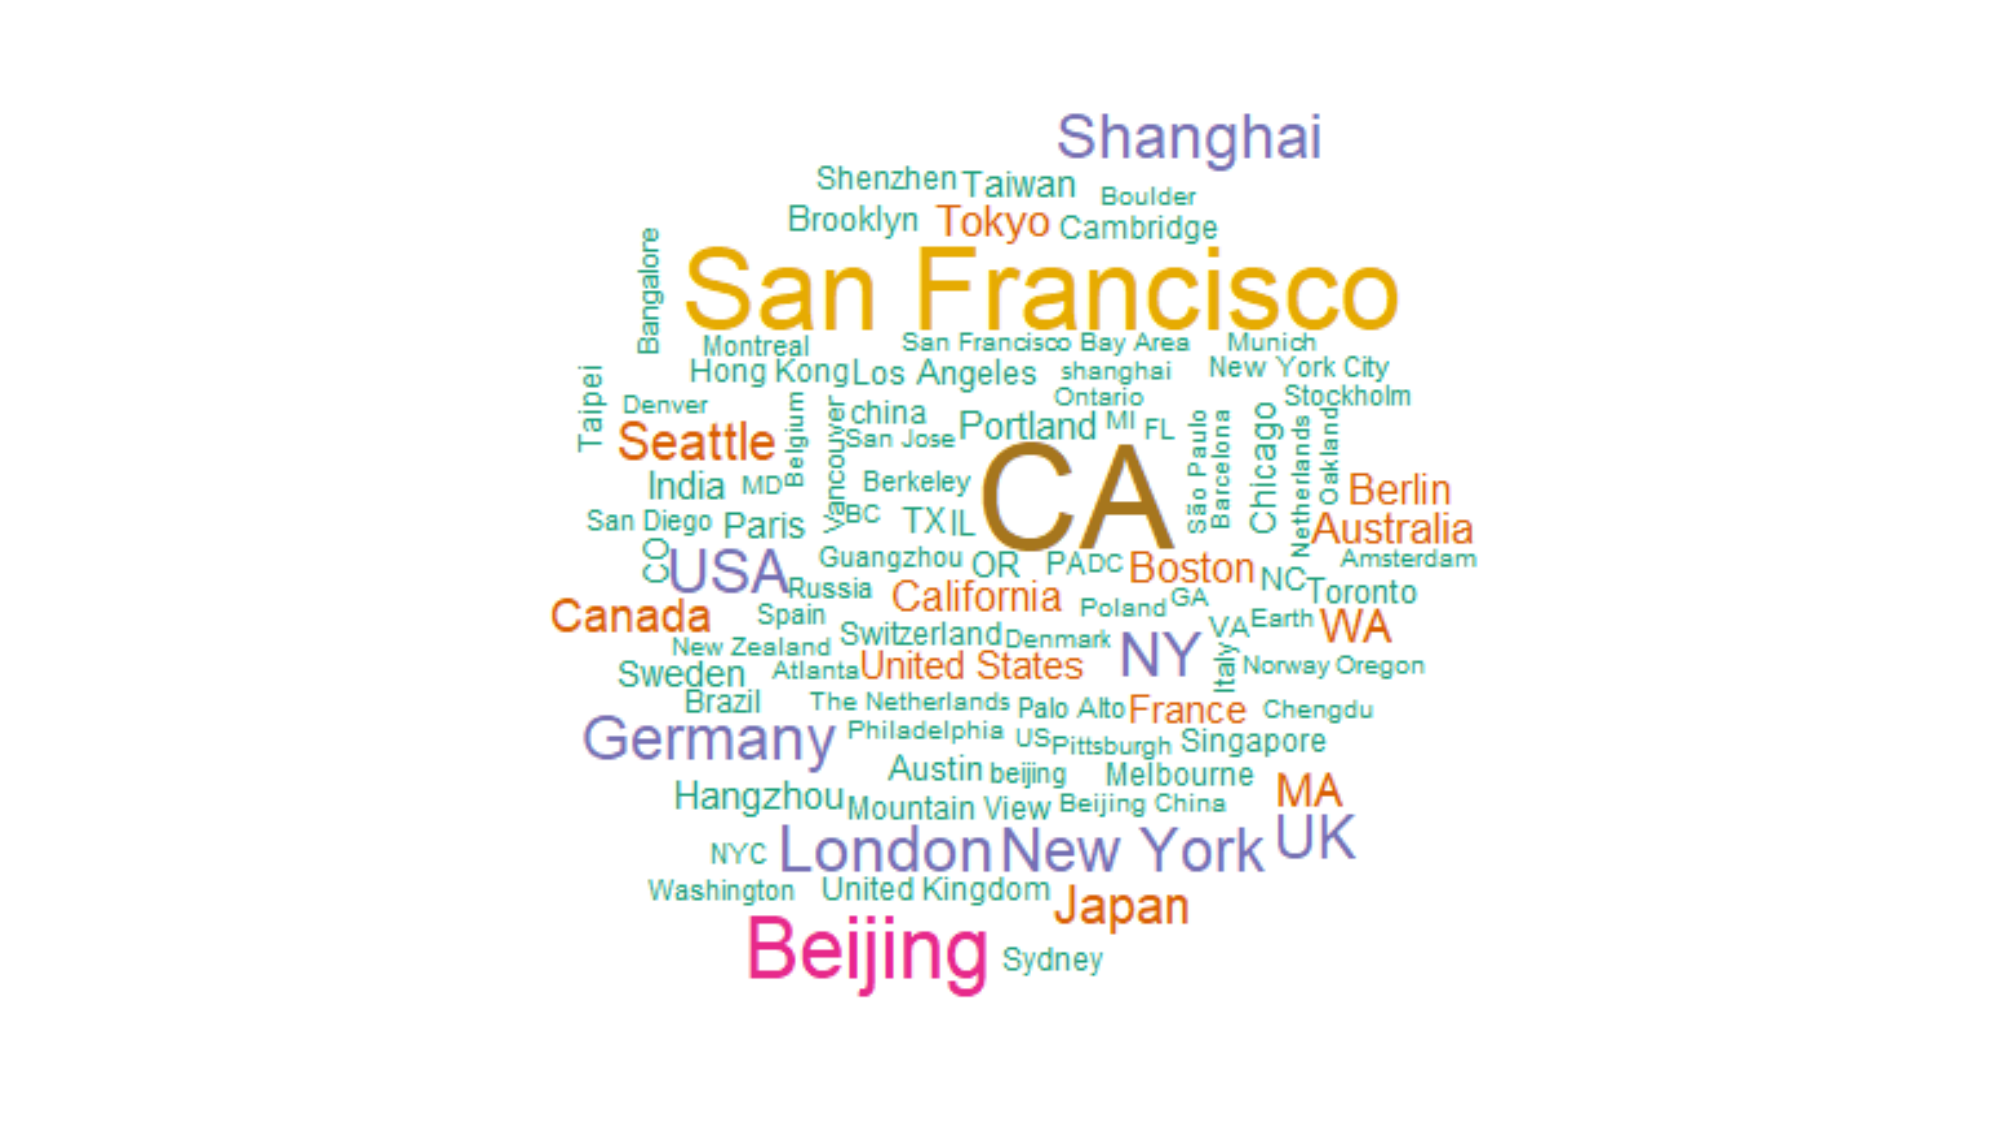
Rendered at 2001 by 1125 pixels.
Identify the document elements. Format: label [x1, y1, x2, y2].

list [96, 0, 1904, 1125]
